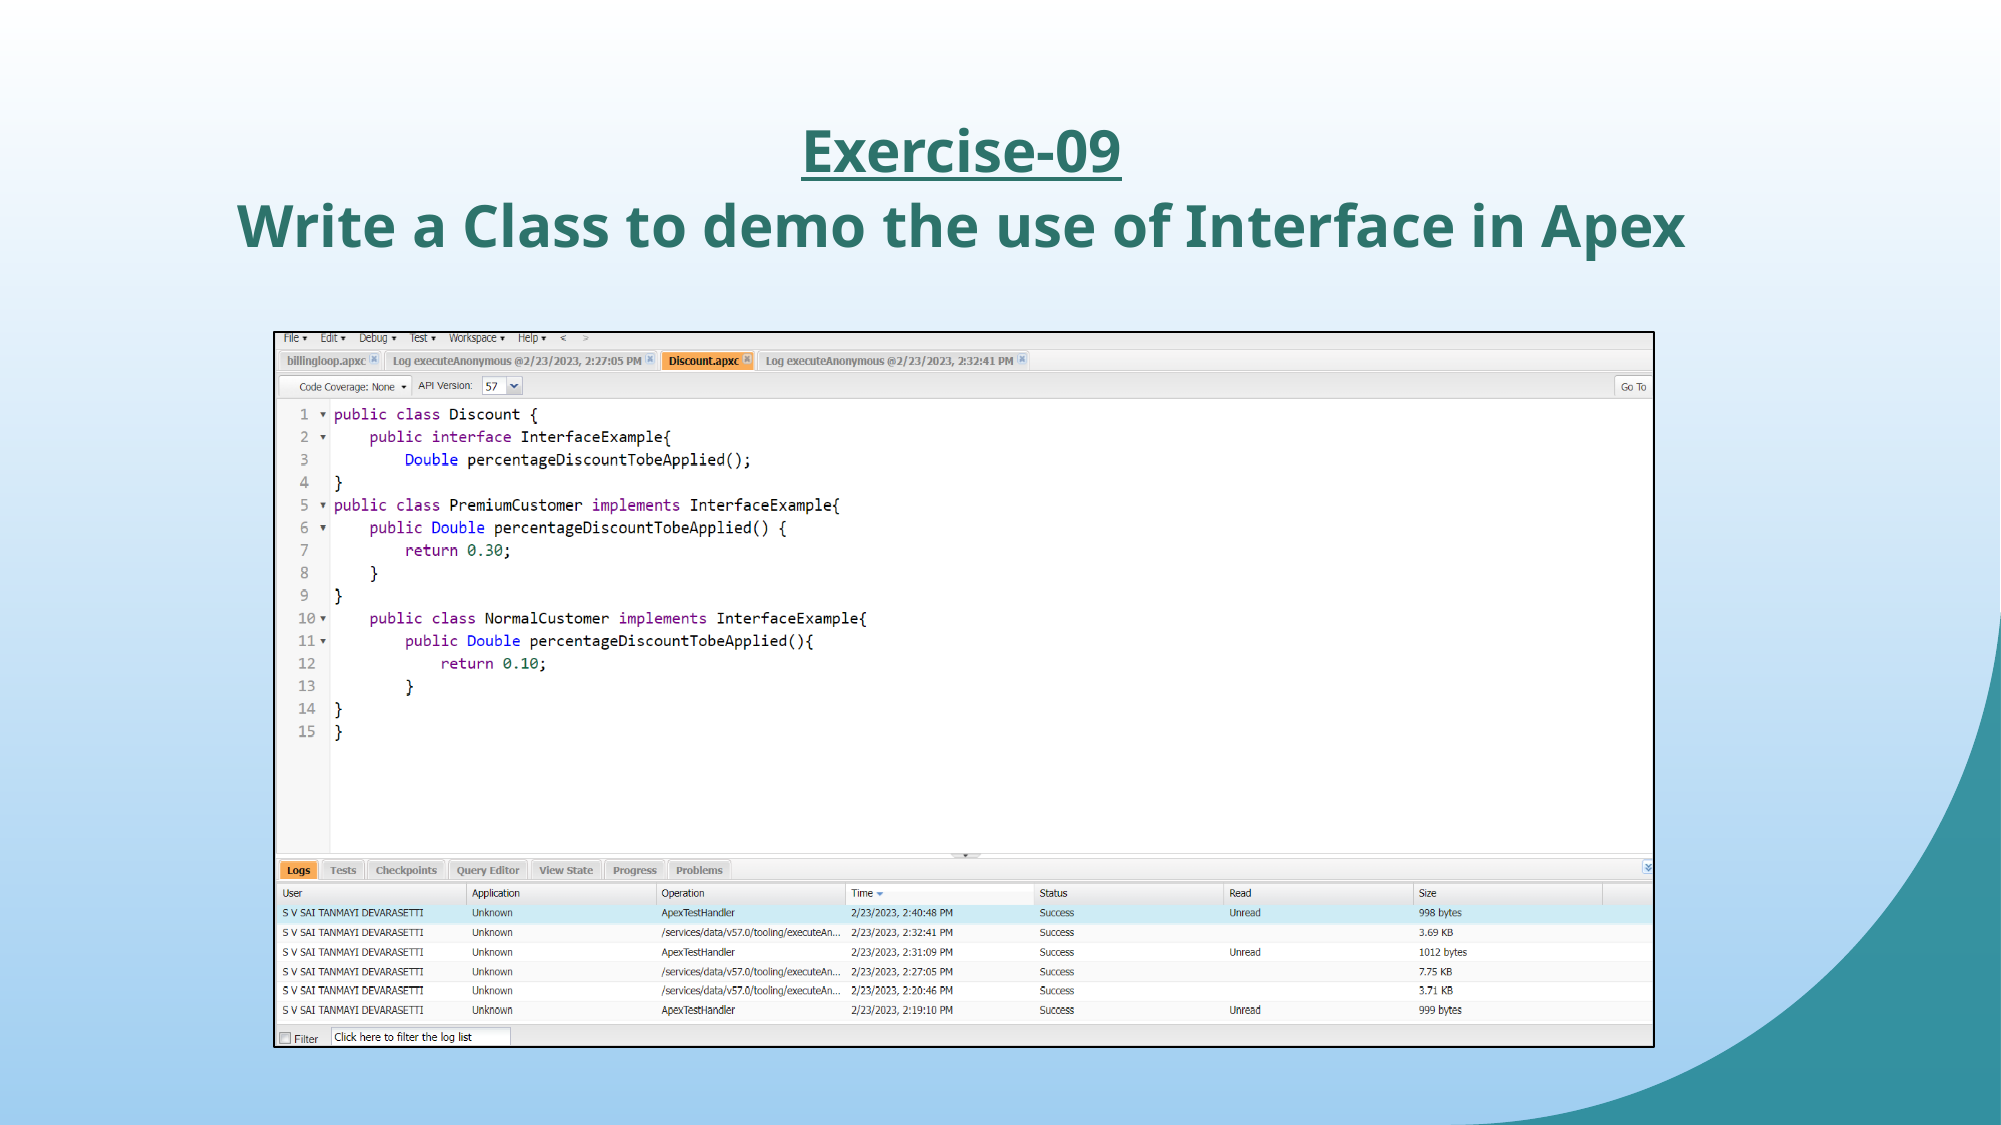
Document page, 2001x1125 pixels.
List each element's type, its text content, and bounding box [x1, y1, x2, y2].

picture [275, 333, 1653, 1046]
title Exercise-09 Write a Class to demo the use of Interface in Apex [148, 96, 1775, 272]
